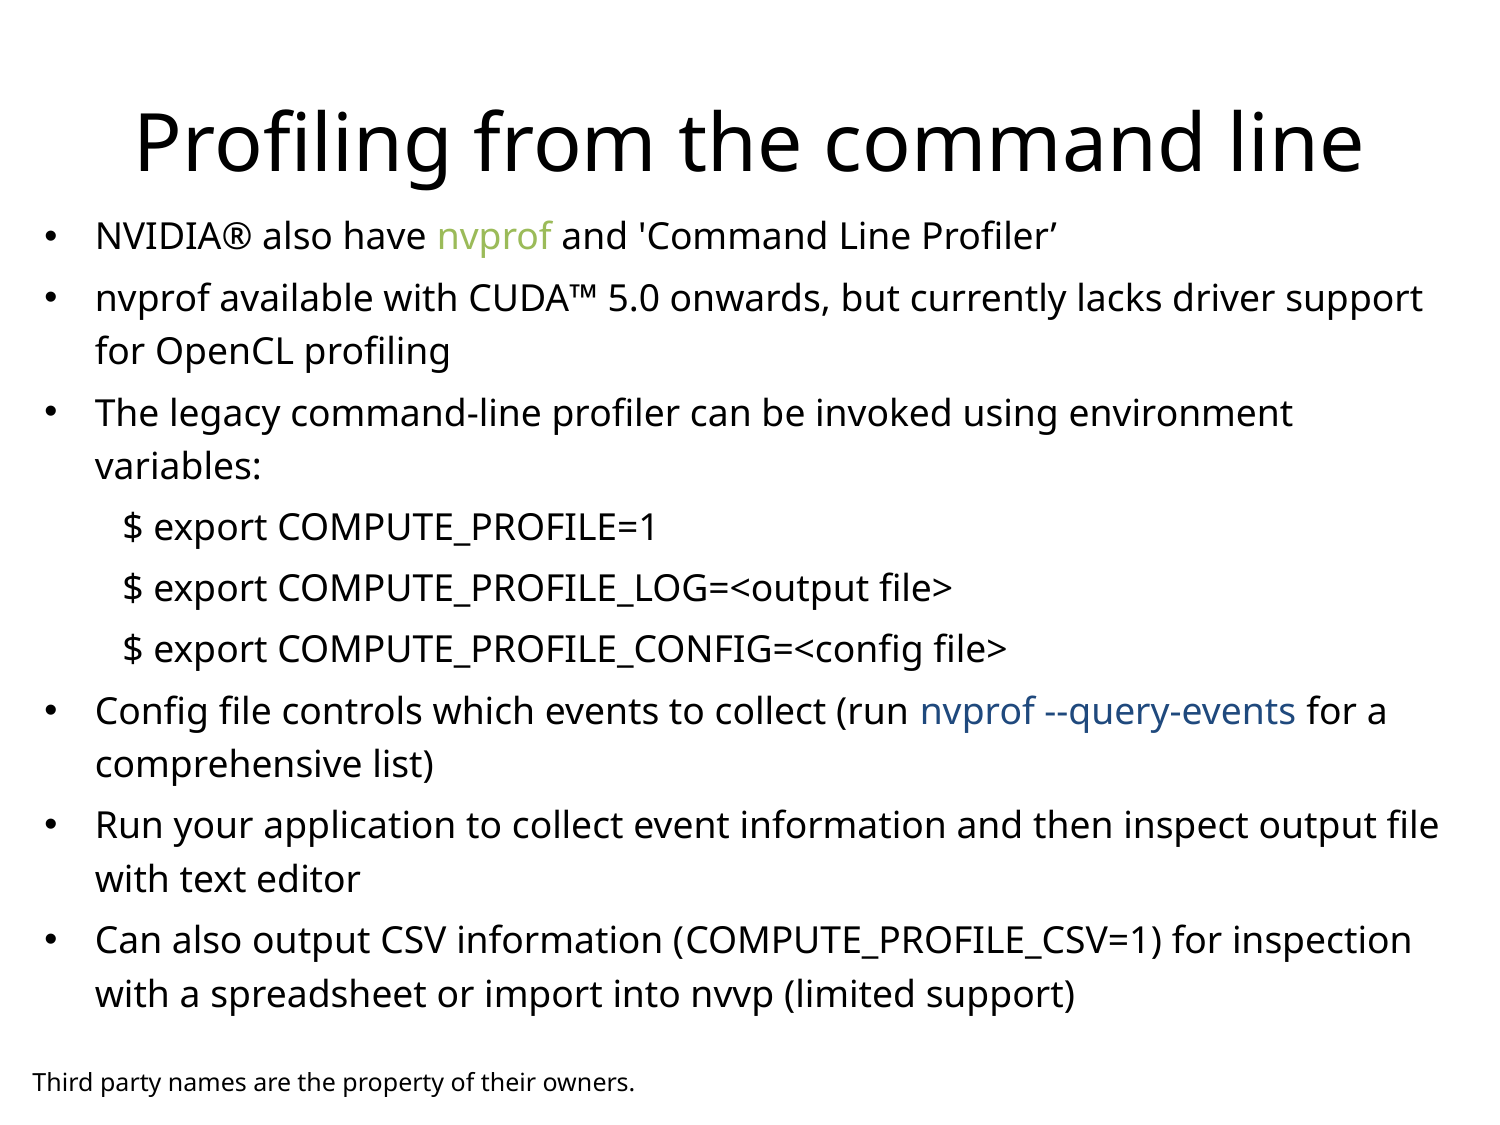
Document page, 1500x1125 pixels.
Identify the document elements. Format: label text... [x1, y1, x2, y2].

text_box Third party names are the property of their owners. [17, 1058, 816, 1125]
list NVIDIA® also have nvprof and 'Command Line Profiler’ nvprof available with CUDA™ 5.0 onwards, but currently lacks driver support for OpenCL profiling The legacy command-line profiler can be invoked using environment variables: $ export COMPUTE_PROFILE=1 $ export COMPUTE_PROFILE_LOG=<output file> $ export COMPUTE_PROFILE_CONFIG=<config file> Config file controls which events to collect (run nvprof --query-events for a comprehensive list) Run your application to collect event information and then inspect output file with text editor Can also output CSV information (COMPUTE_PROFILE_CSV=1) for inspection with a spreadsheet or import into nvvp (limited support) [29, 196, 1471, 1028]
title Profiling from the command line [75, 45, 1425, 196]
